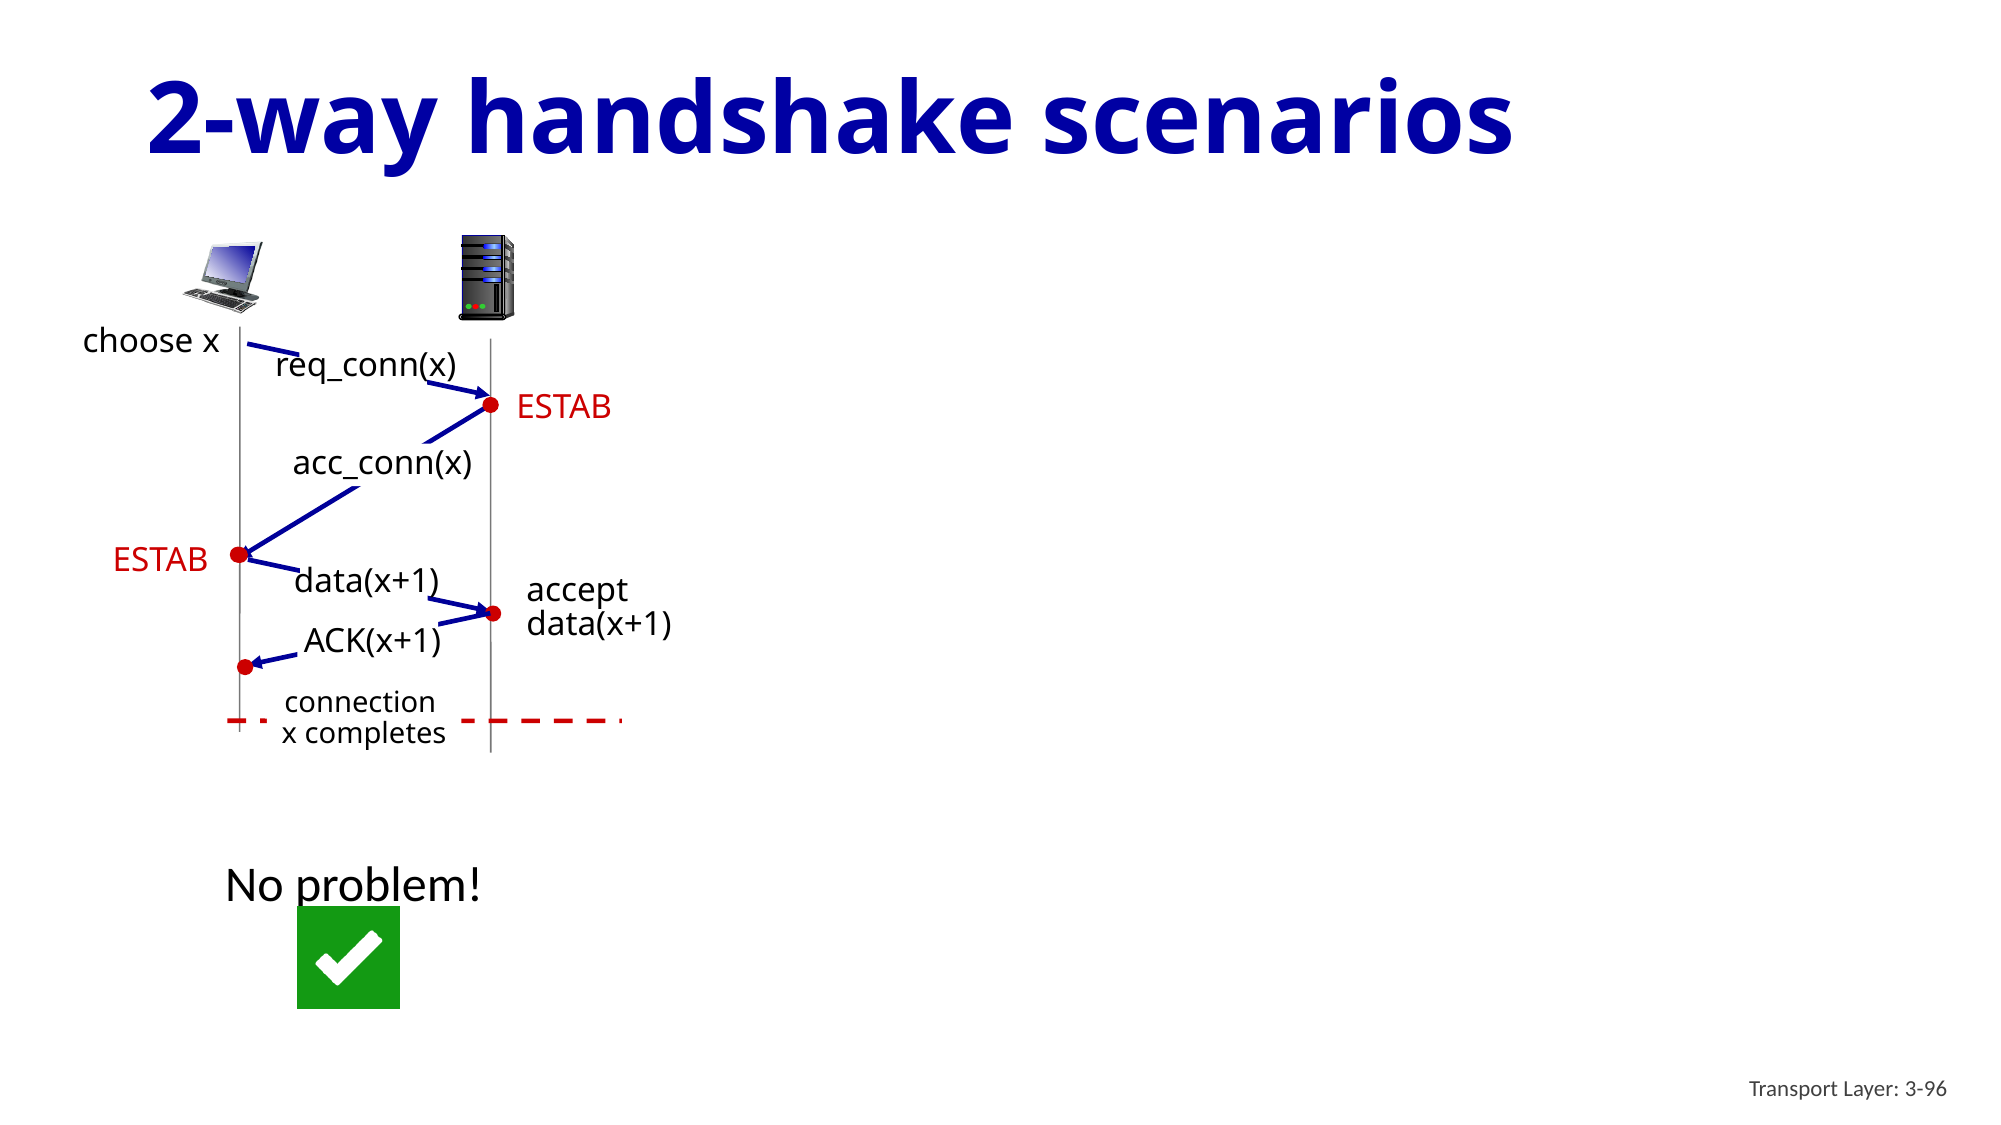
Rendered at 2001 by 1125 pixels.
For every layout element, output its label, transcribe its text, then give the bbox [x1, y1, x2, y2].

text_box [208, 844, 500, 1009]
title 2-way handshake scenarios [131, 47, 2000, 195]
slide_number Transport Layer: 3-96 [1512, 1056, 1963, 1117]
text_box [71, 235, 704, 758]
